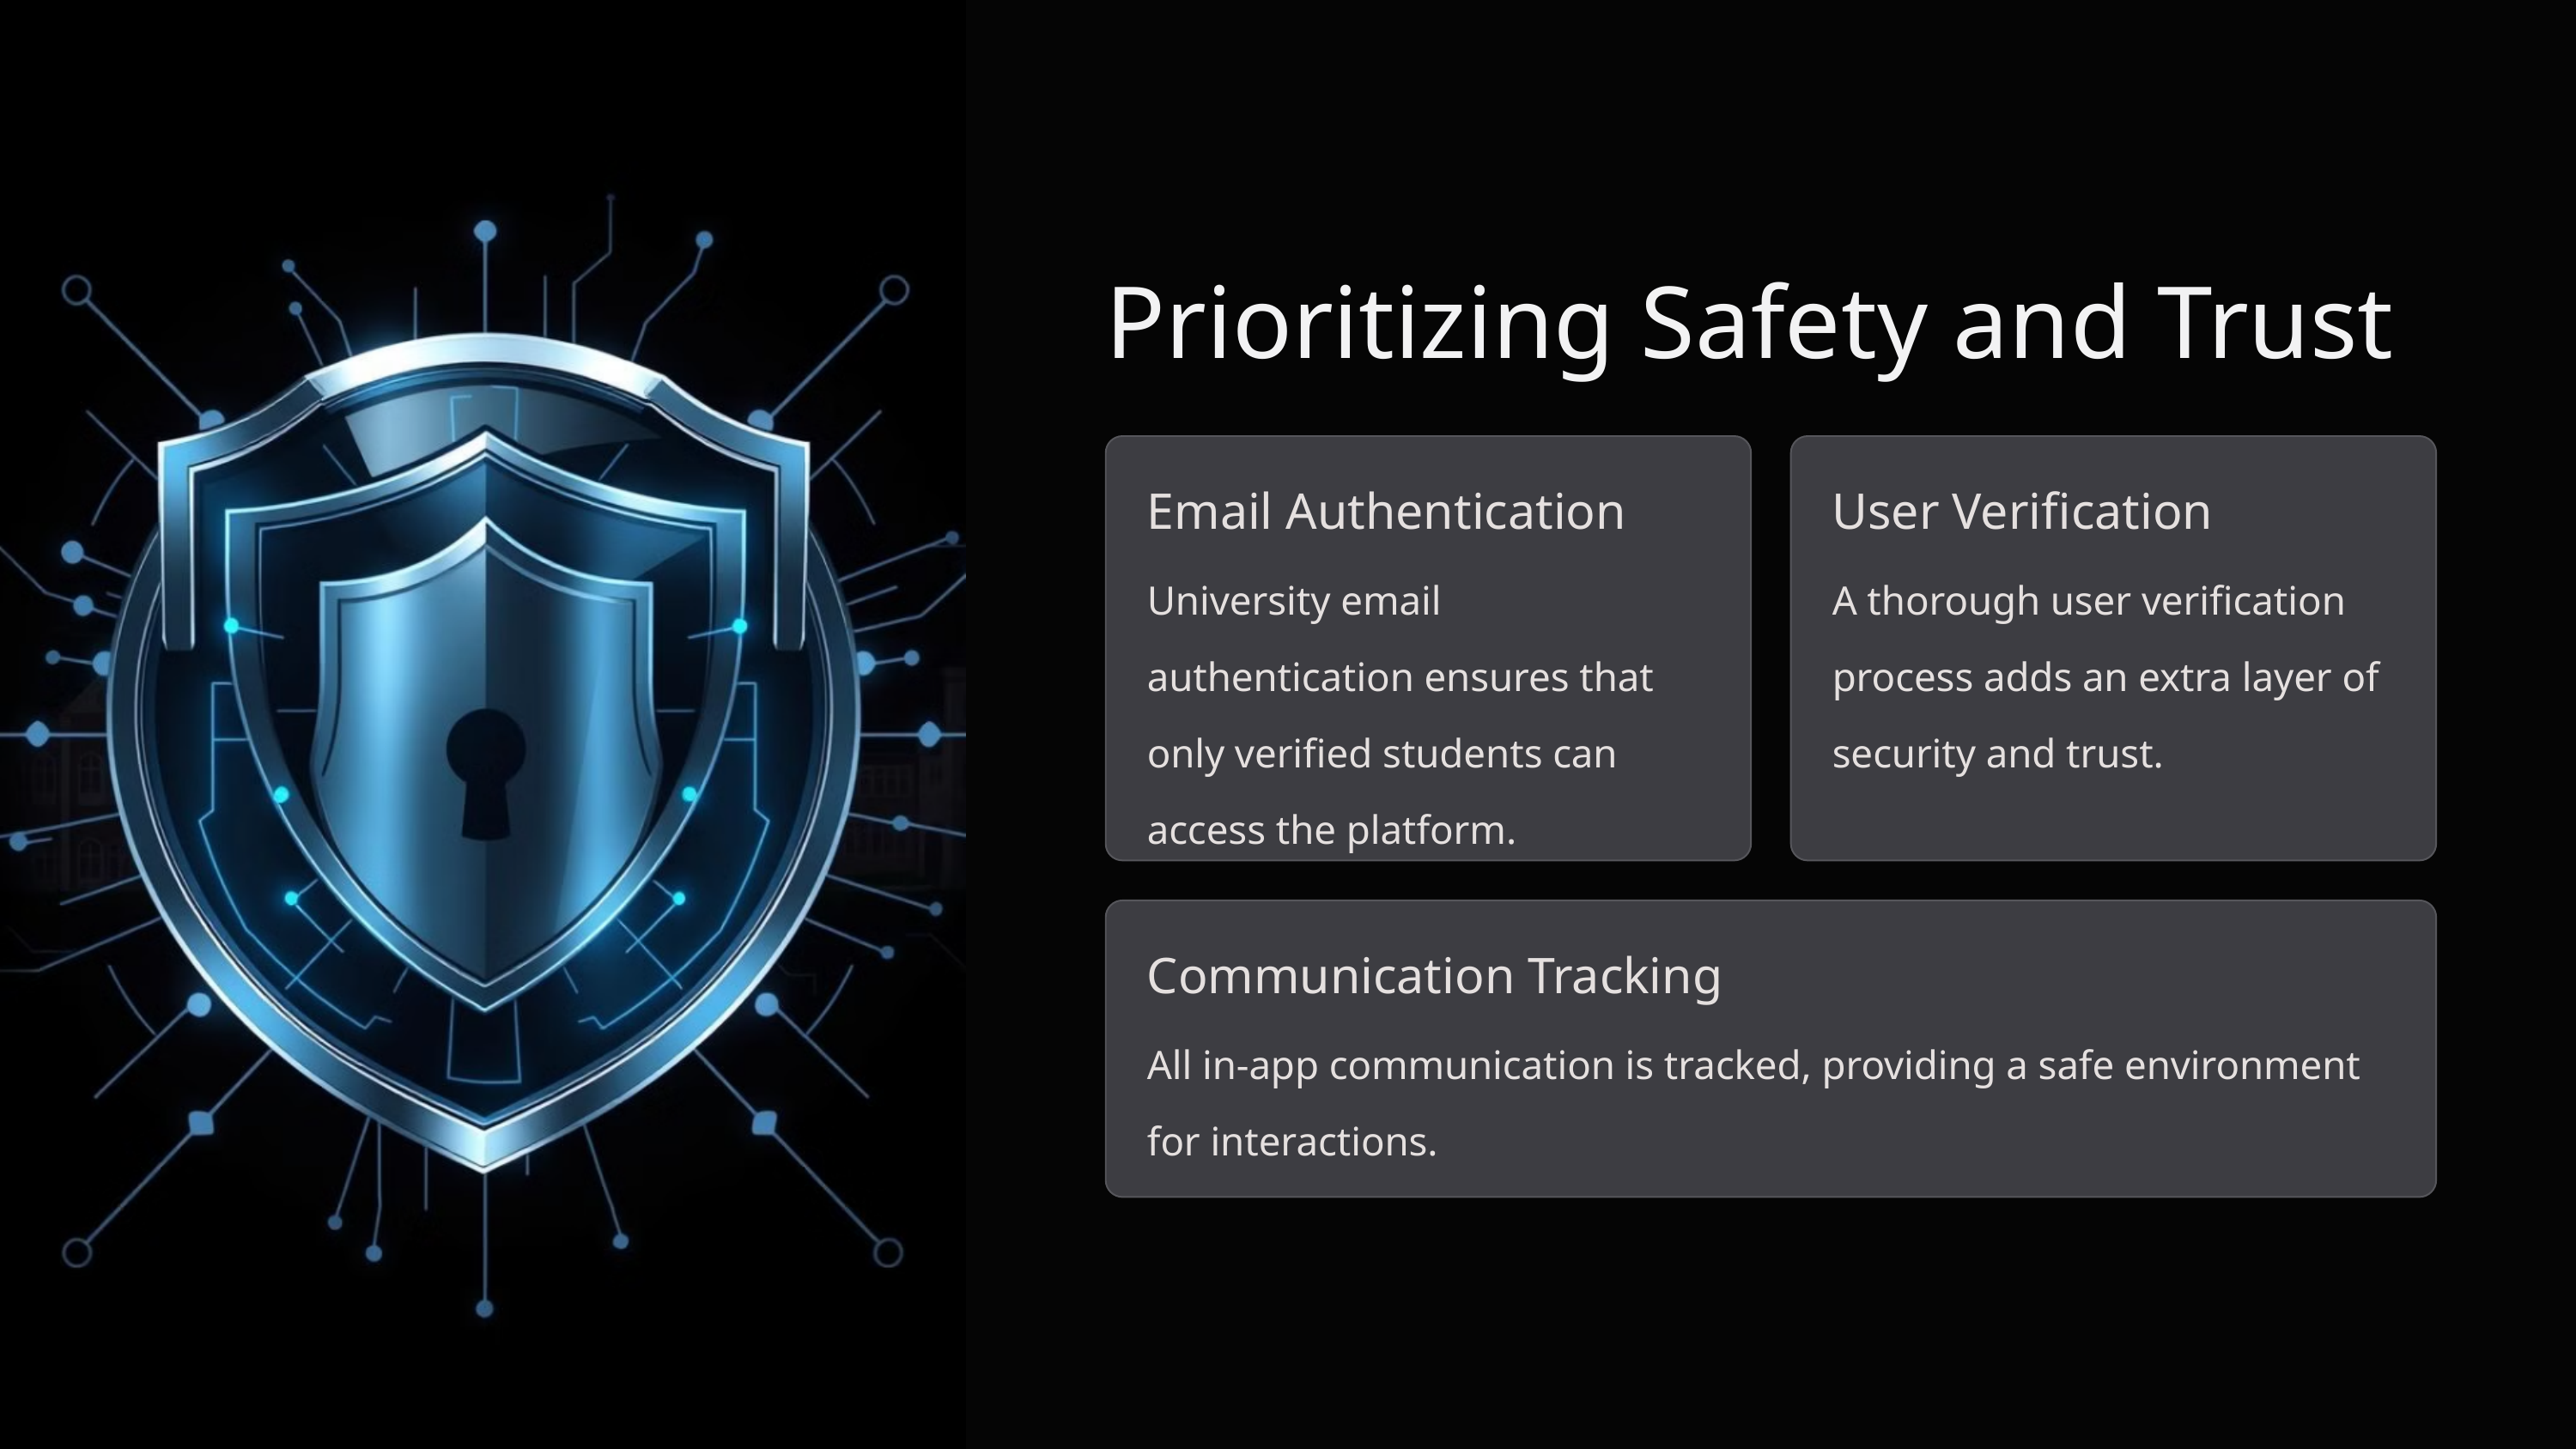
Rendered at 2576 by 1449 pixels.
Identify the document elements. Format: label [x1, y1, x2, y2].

text_box [1832, 563, 2396, 756]
text_box [1789, 434, 2438, 862]
text_box [1105, 251, 2427, 377]
text_box [1104, 434, 1753, 862]
text_box [1104, 899, 2438, 1198]
text_box [1146, 563, 1710, 820]
text_box [1146, 941, 1774, 1004]
text_box [1146, 476, 1656, 540]
text_box [0, 0, 2576, 1449]
text_box [1146, 1028, 2396, 1156]
text_box [1832, 476, 2332, 540]
